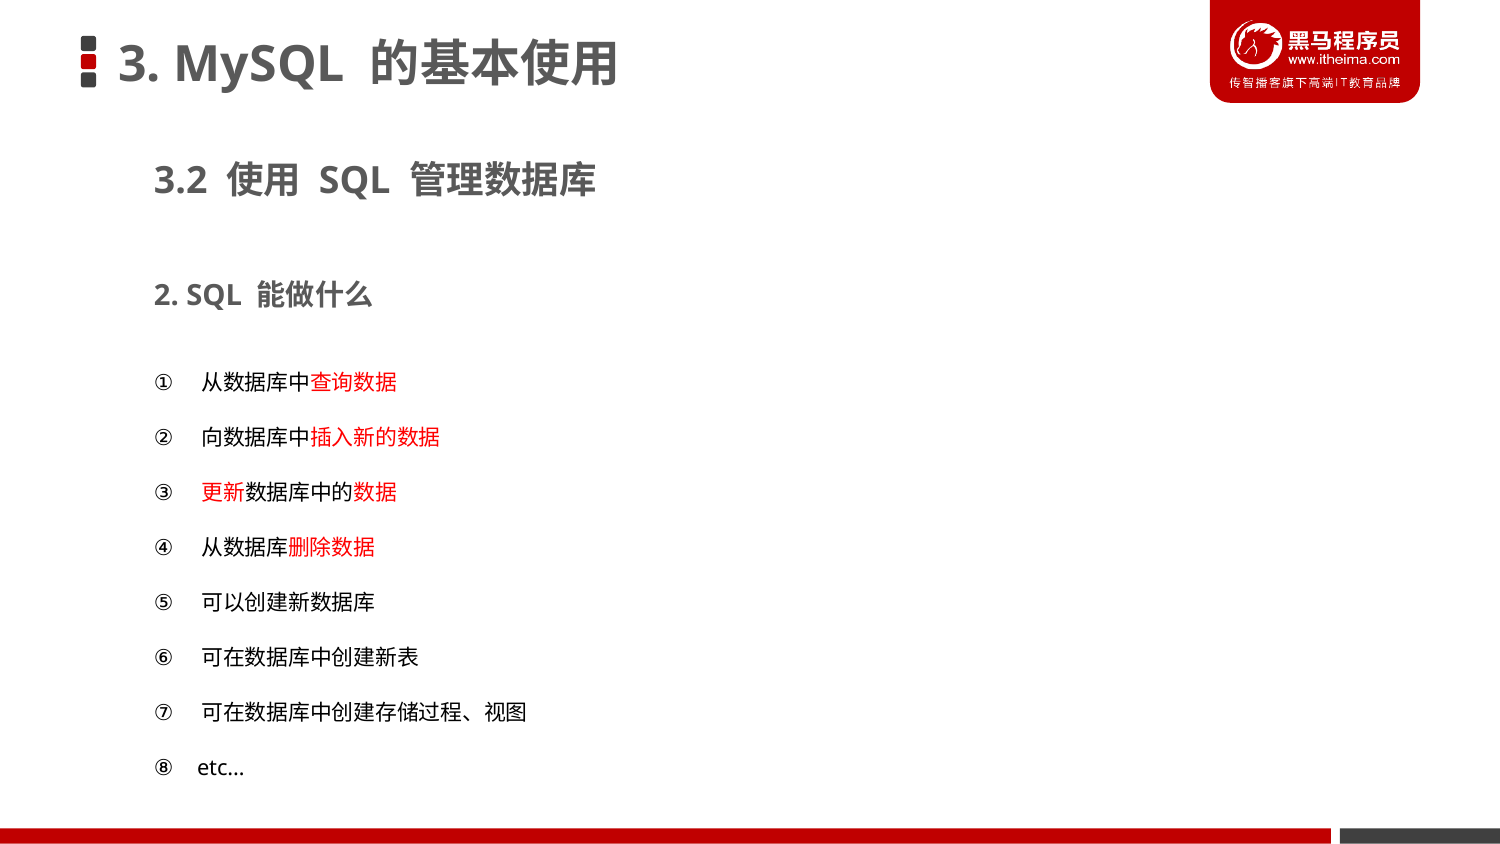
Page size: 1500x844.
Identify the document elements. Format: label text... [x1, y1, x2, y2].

list 从数据库中查询数据 向数据库中插入新的数据 更新数据库中的数据 从数据库删除数据 可以创建新数据库 可在数据库中创建新表 可在数据库中创建存储过程、视图 etc… [139, 348, 1319, 801]
picture [1211, 11, 1419, 97]
text_box 2. SQL 能做什么 [139, 273, 1204, 320]
title 3. MySQL 的基本使用 [103, 0, 1209, 130]
list 3.2 使用 SQL 管理数据库 [139, 153, 1209, 243]
